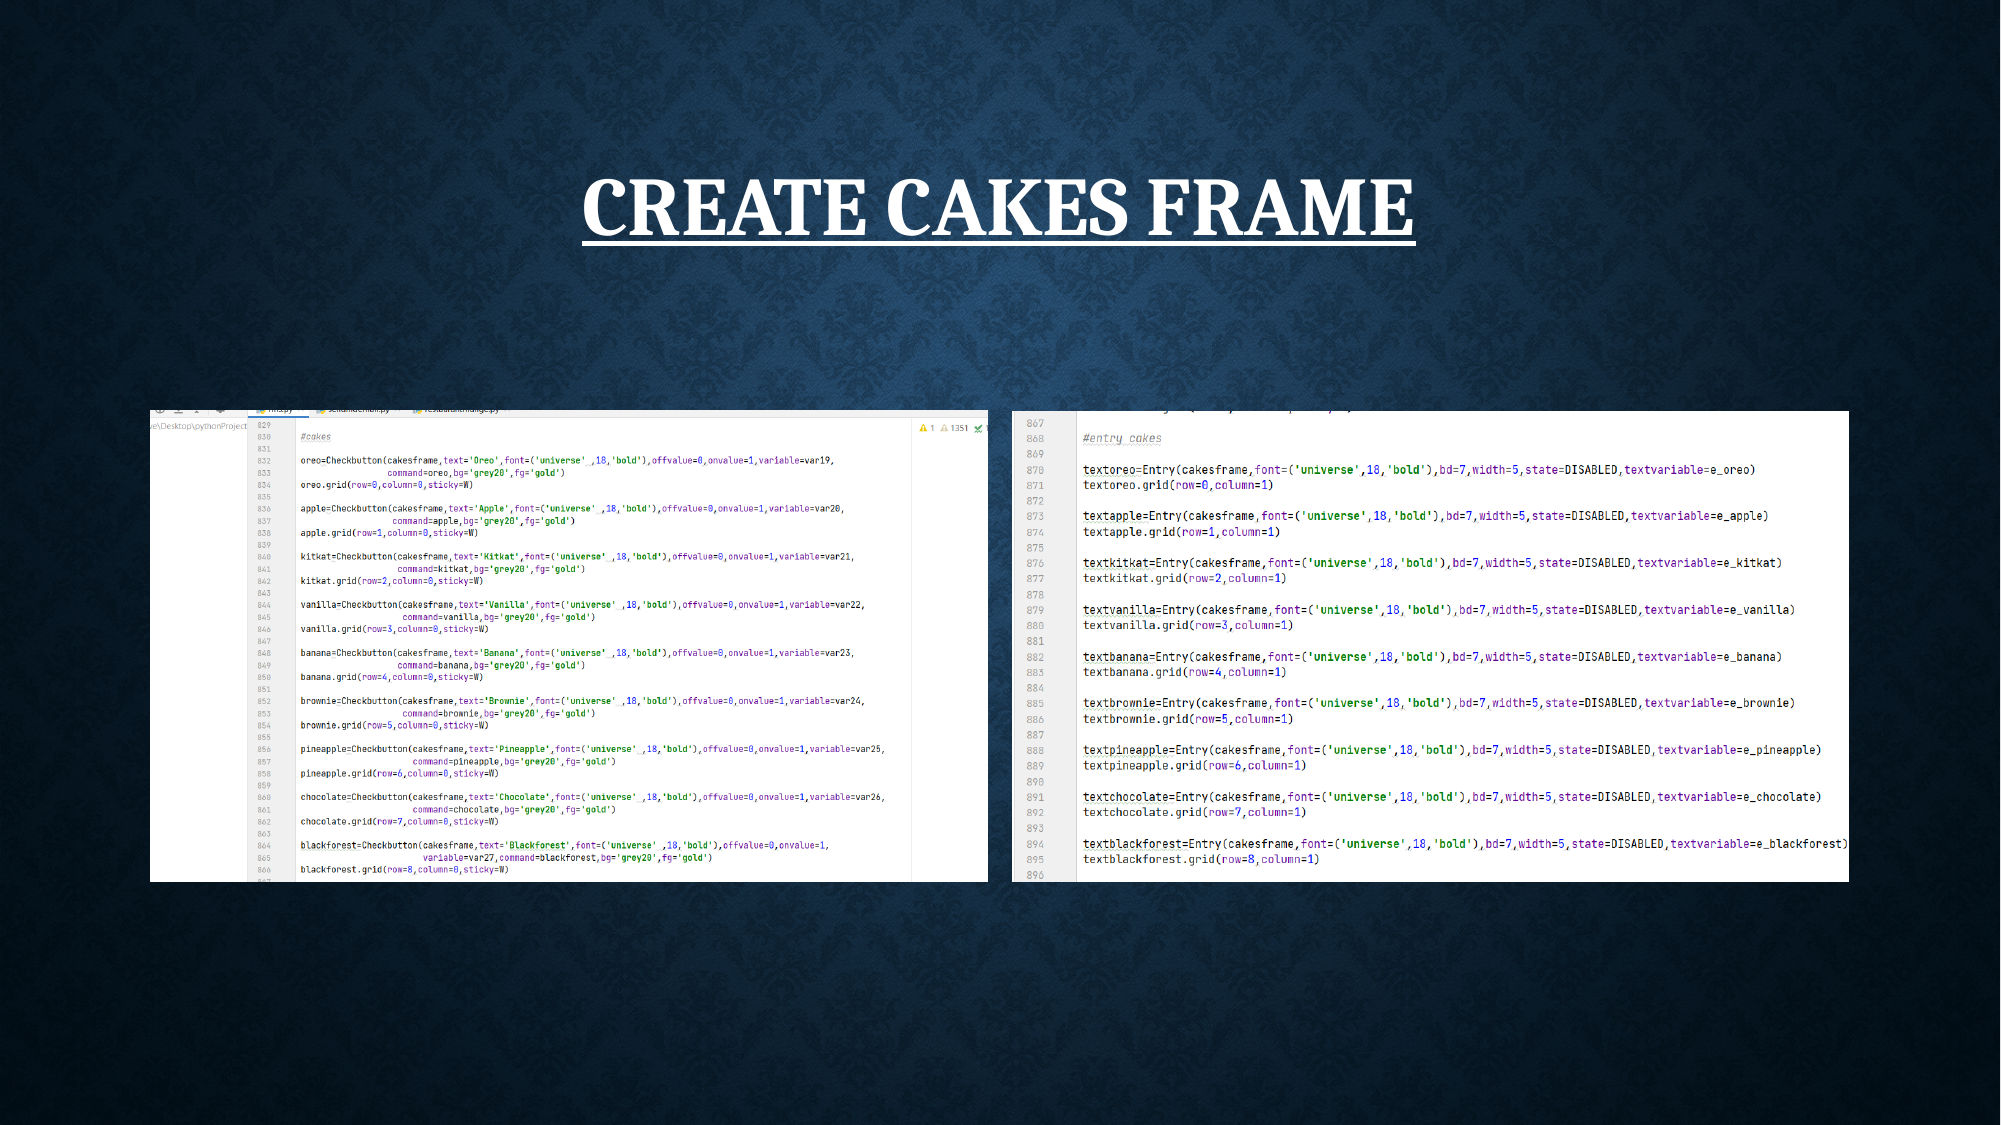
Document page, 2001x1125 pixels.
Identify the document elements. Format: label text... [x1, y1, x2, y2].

title Create cakes frame [149, 99, 1849, 318]
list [149, 410, 988, 883]
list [1012, 410, 1849, 882]
